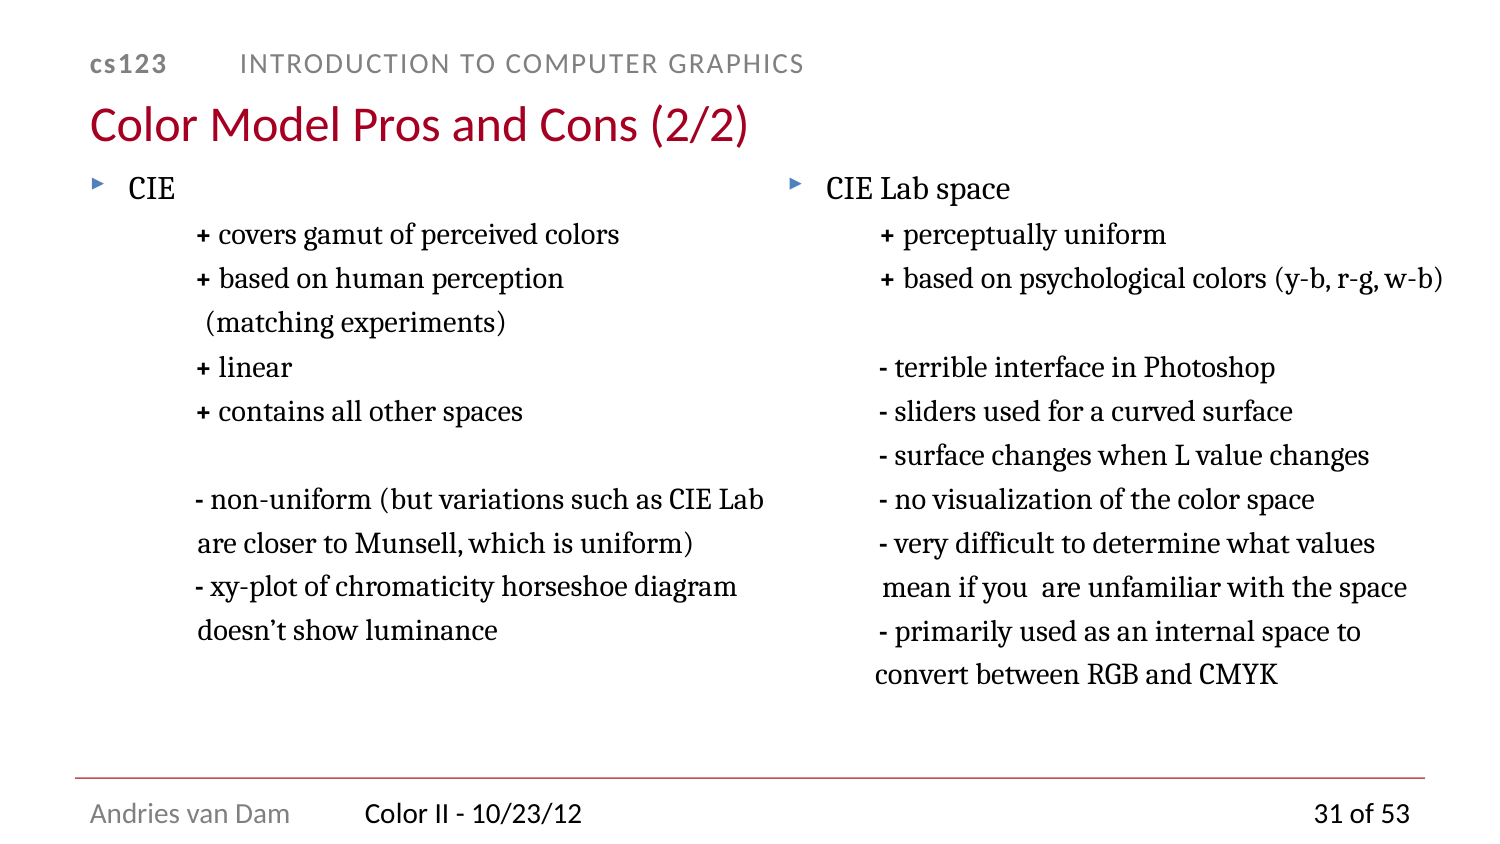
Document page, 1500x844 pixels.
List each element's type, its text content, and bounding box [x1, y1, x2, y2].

title Color Model Pros and Cons (2/2) [75, 84, 1425, 160]
slide_number 31 of 53 [1224, 787, 1425, 827]
list CIE + covers gamut of perceived colors + based on human perception (matching experiments) + linear + contains all other spaces - non-uniform (but variations such as CIE Lab are closer to Munsell, which is uniform) - xy-plot of chromaticity horseshoe diagram doesn’t show luminance CIE Lab space + perceptually uniform + based on psychological colors (y-b, r-g, w-b) - terrible interface in Photoshop - sliders used for a curved surface - surface changes when L value changes - no visualization of the color space - very difficult to determine what values mean if you are unfamiliar with the space - primarily used as an internal space to convert between RGB and CMYK [75, 159, 1500, 750]
footer Color II - 10/23/12 [350, 787, 1213, 827]
